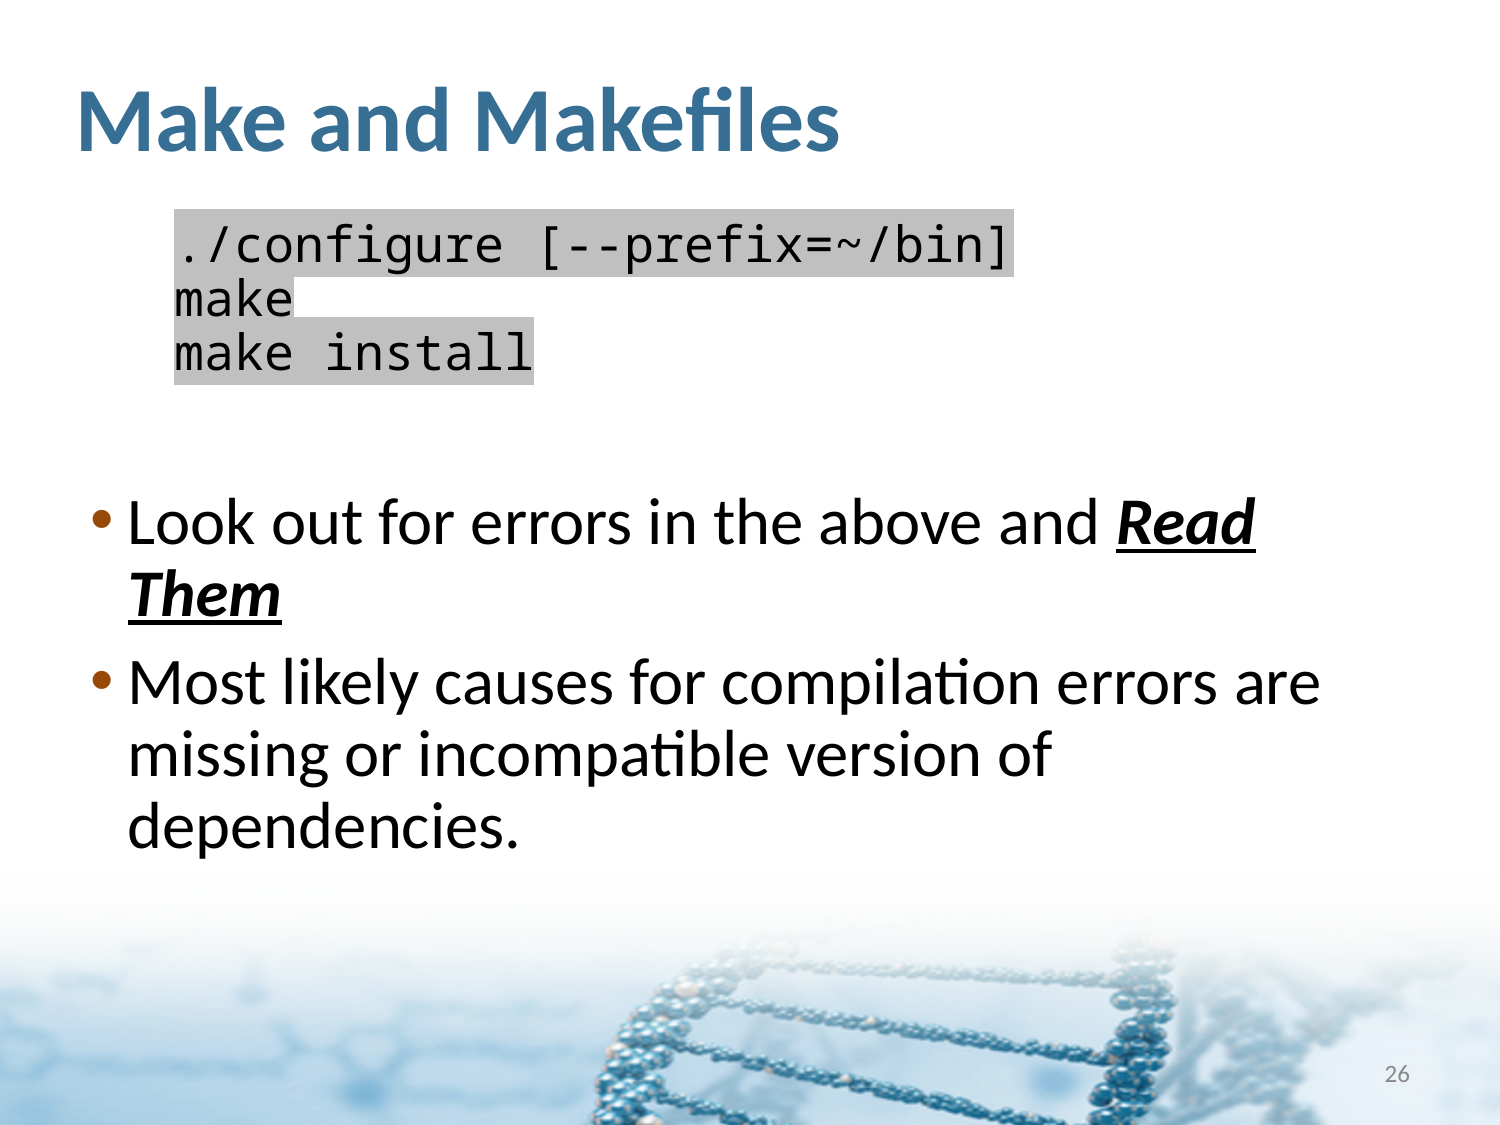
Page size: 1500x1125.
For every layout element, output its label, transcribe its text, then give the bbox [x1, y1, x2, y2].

list ./configure [--prefix=~/bin] make make install Look out for errors in the above and Read Them Most likely causes for compilation errors are missing or incompatible version of dependencies. [75, 211, 1425, 998]
slide_number 26 [1074, 1042, 1425, 1103]
title Make and Makefiles [60, 20, 1455, 209]
picture [0, 862, 1500, 1125]
